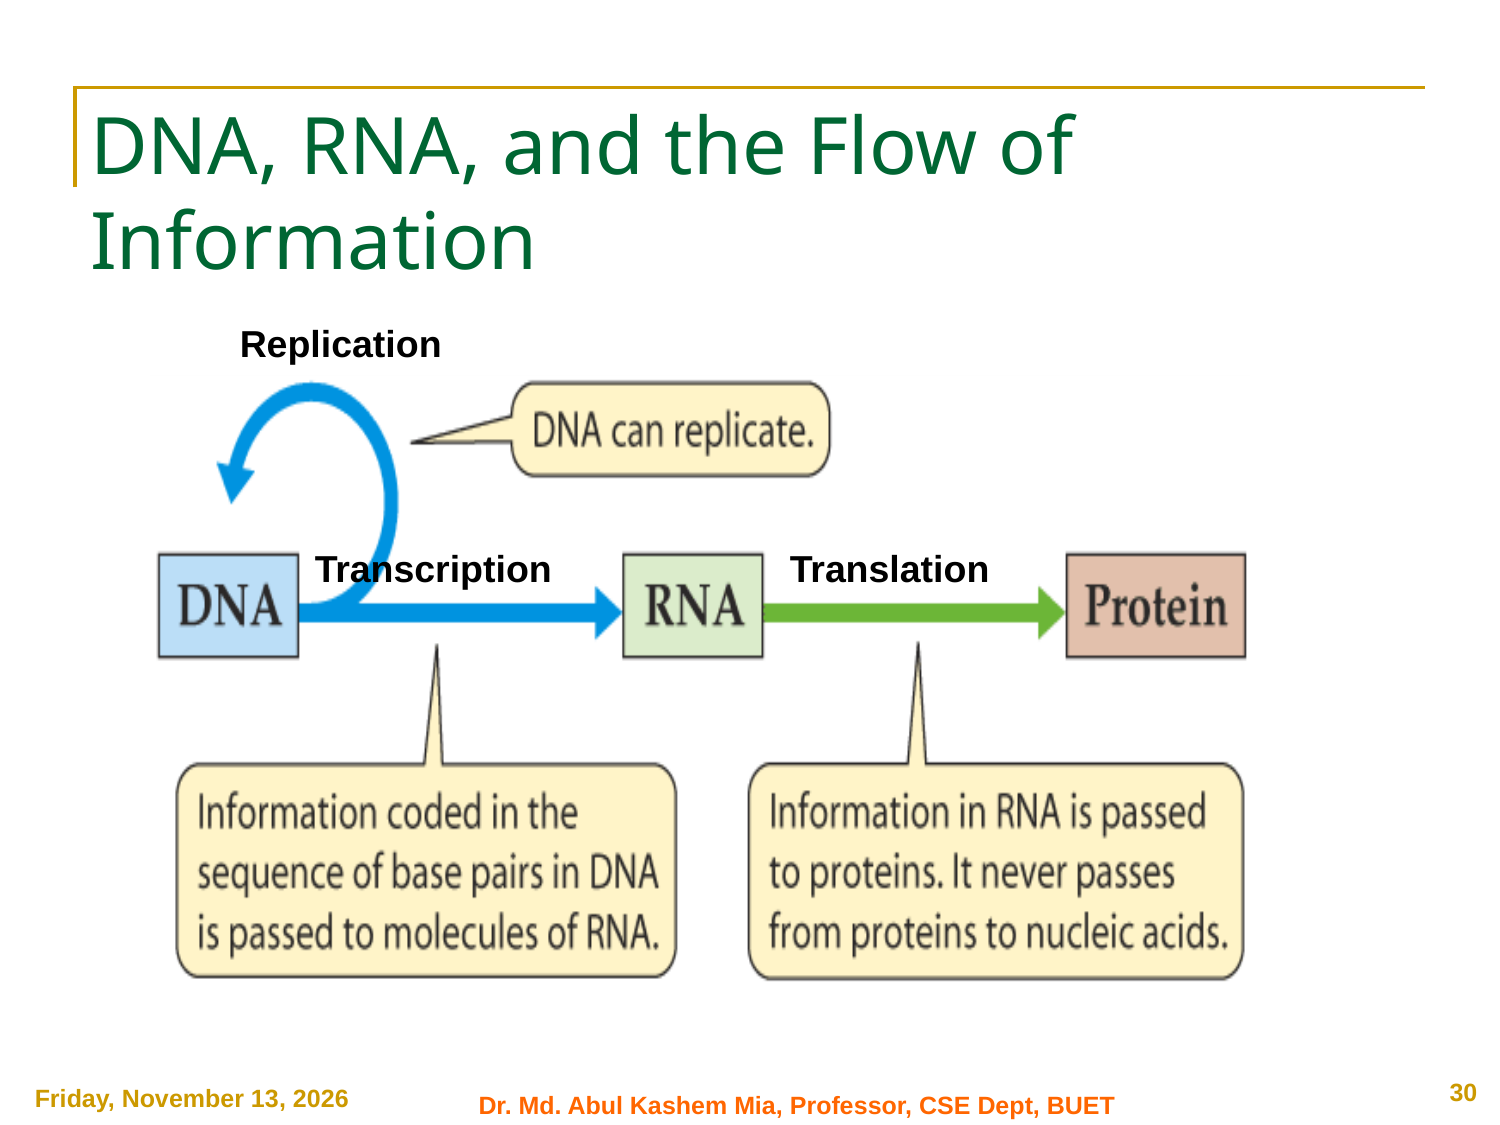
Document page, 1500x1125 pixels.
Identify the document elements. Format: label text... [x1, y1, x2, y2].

text_box Replication [225, 312, 500, 373]
title DNA, RNA, and the Flow of Information [75, 87, 1425, 233]
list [149, 374, 1251, 986]
